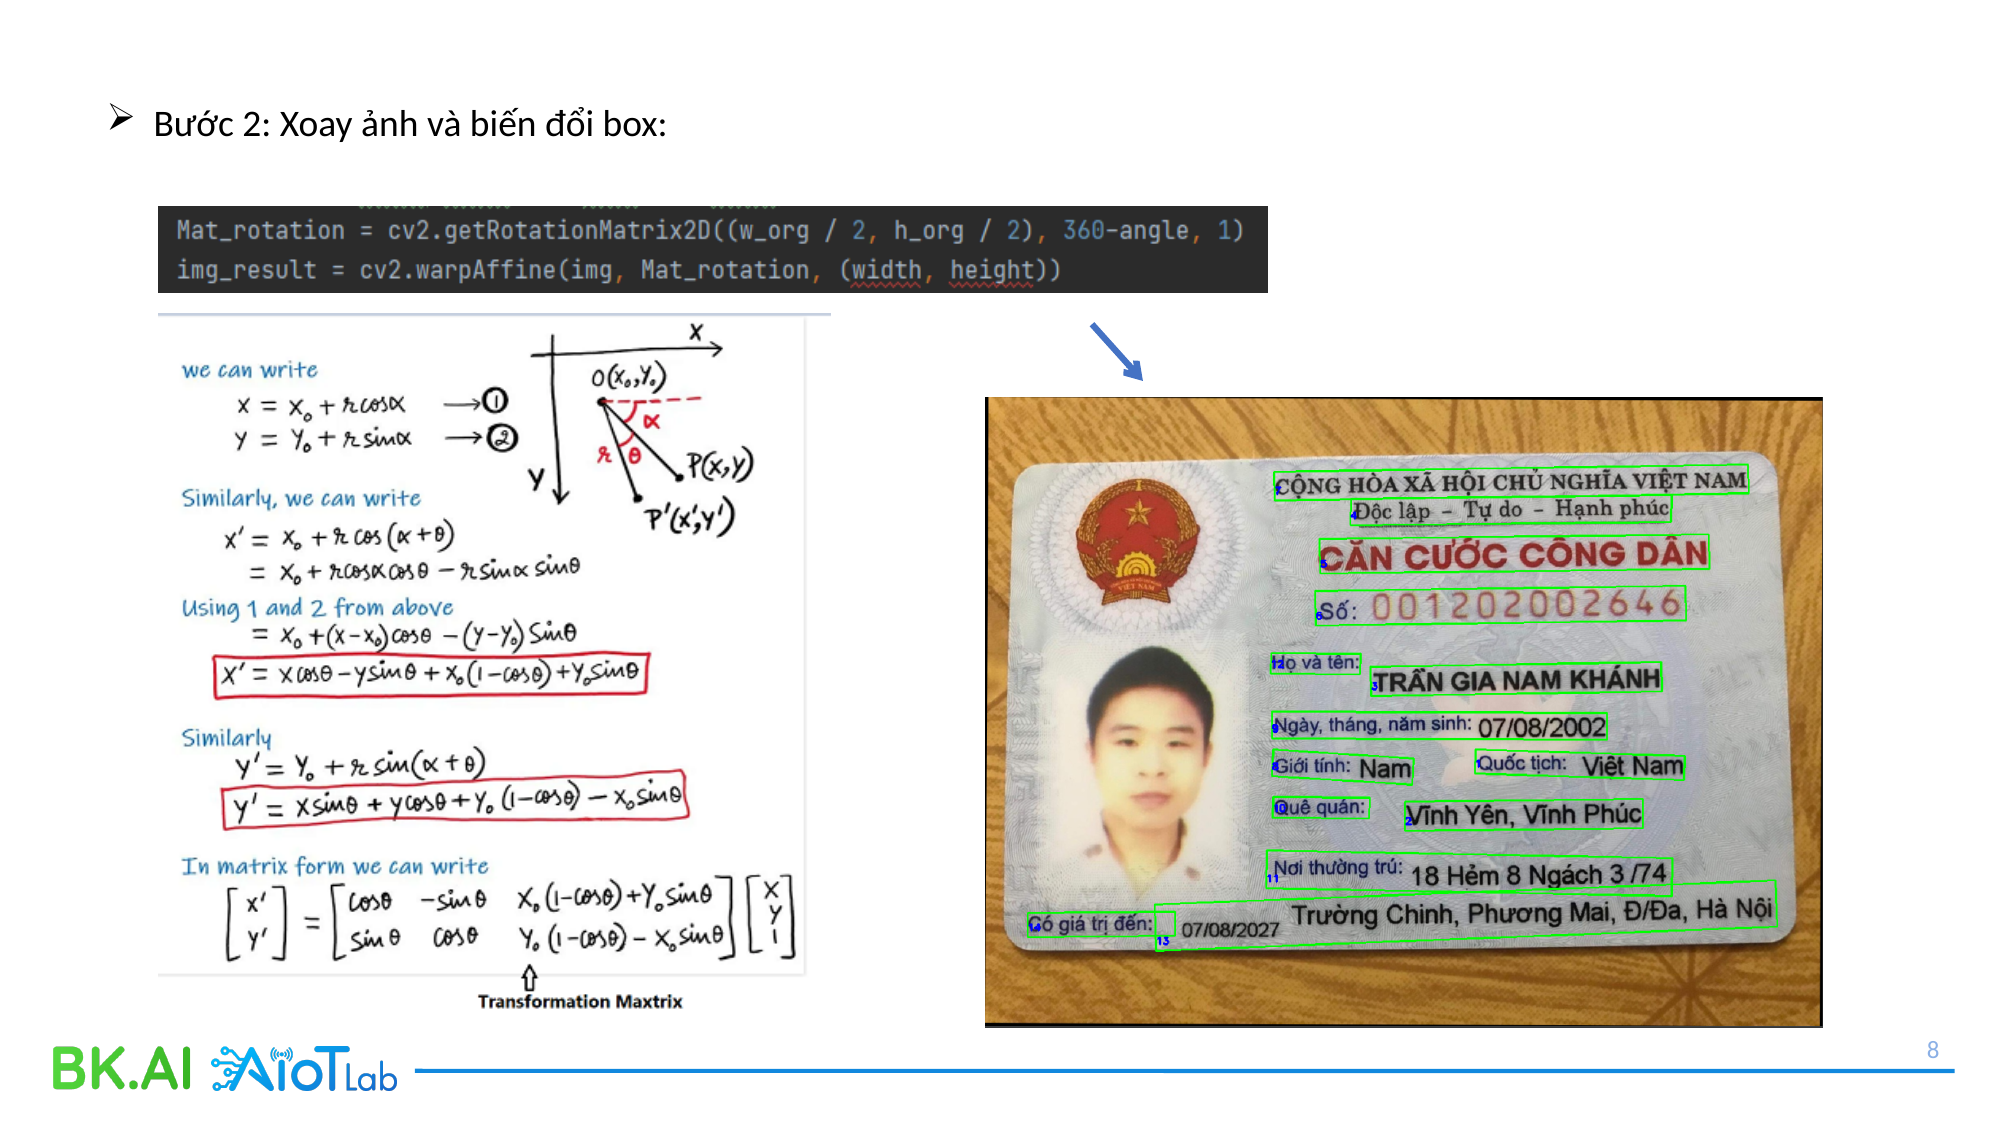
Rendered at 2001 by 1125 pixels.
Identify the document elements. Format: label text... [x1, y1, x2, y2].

picture [45, 1040, 193, 1097]
slide_number 8 [1504, 1010, 1955, 1071]
picture [221, 1086, 229, 1091]
text_box Bước 2: Xoay ảnh và biến đổi box: [91, 91, 1656, 152]
picture [158, 313, 831, 1028]
picture [211, 1046, 241, 1064]
picture [228, 1046, 397, 1091]
picture [985, 397, 1823, 1028]
picture [211, 1065, 238, 1091]
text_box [1091, 324, 1143, 381]
picture [158, 206, 1268, 293]
